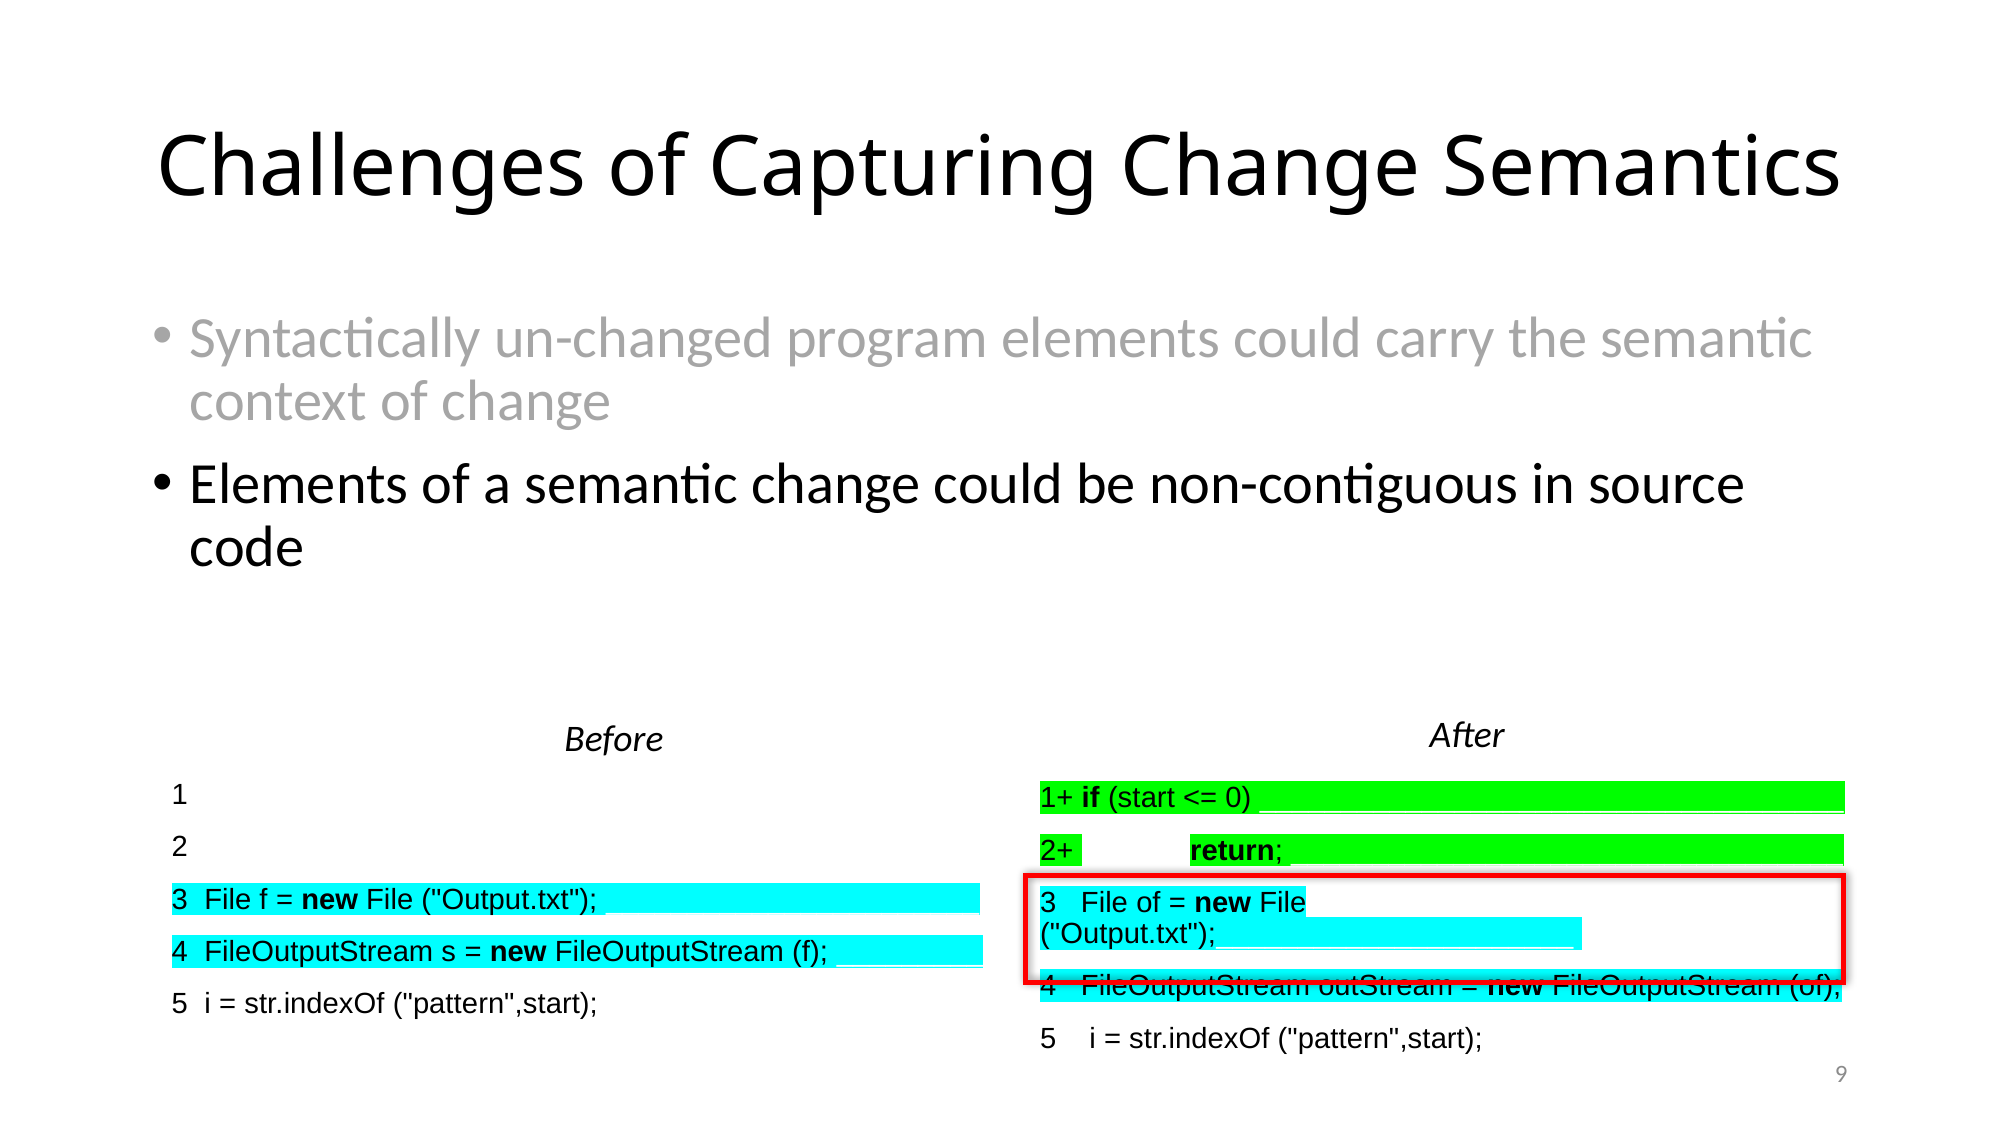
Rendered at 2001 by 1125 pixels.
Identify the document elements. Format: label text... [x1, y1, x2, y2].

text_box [156, 702, 1863, 1043]
list Syntactically un-changed program elements could carry the semantic context of change Elements of a semantic change could be non-contiguous in source code [137, 299, 1863, 703]
title Challenges of Capturing Change Semantics [137, 59, 1863, 278]
slide_number 9 [1412, 1043, 1863, 1103]
